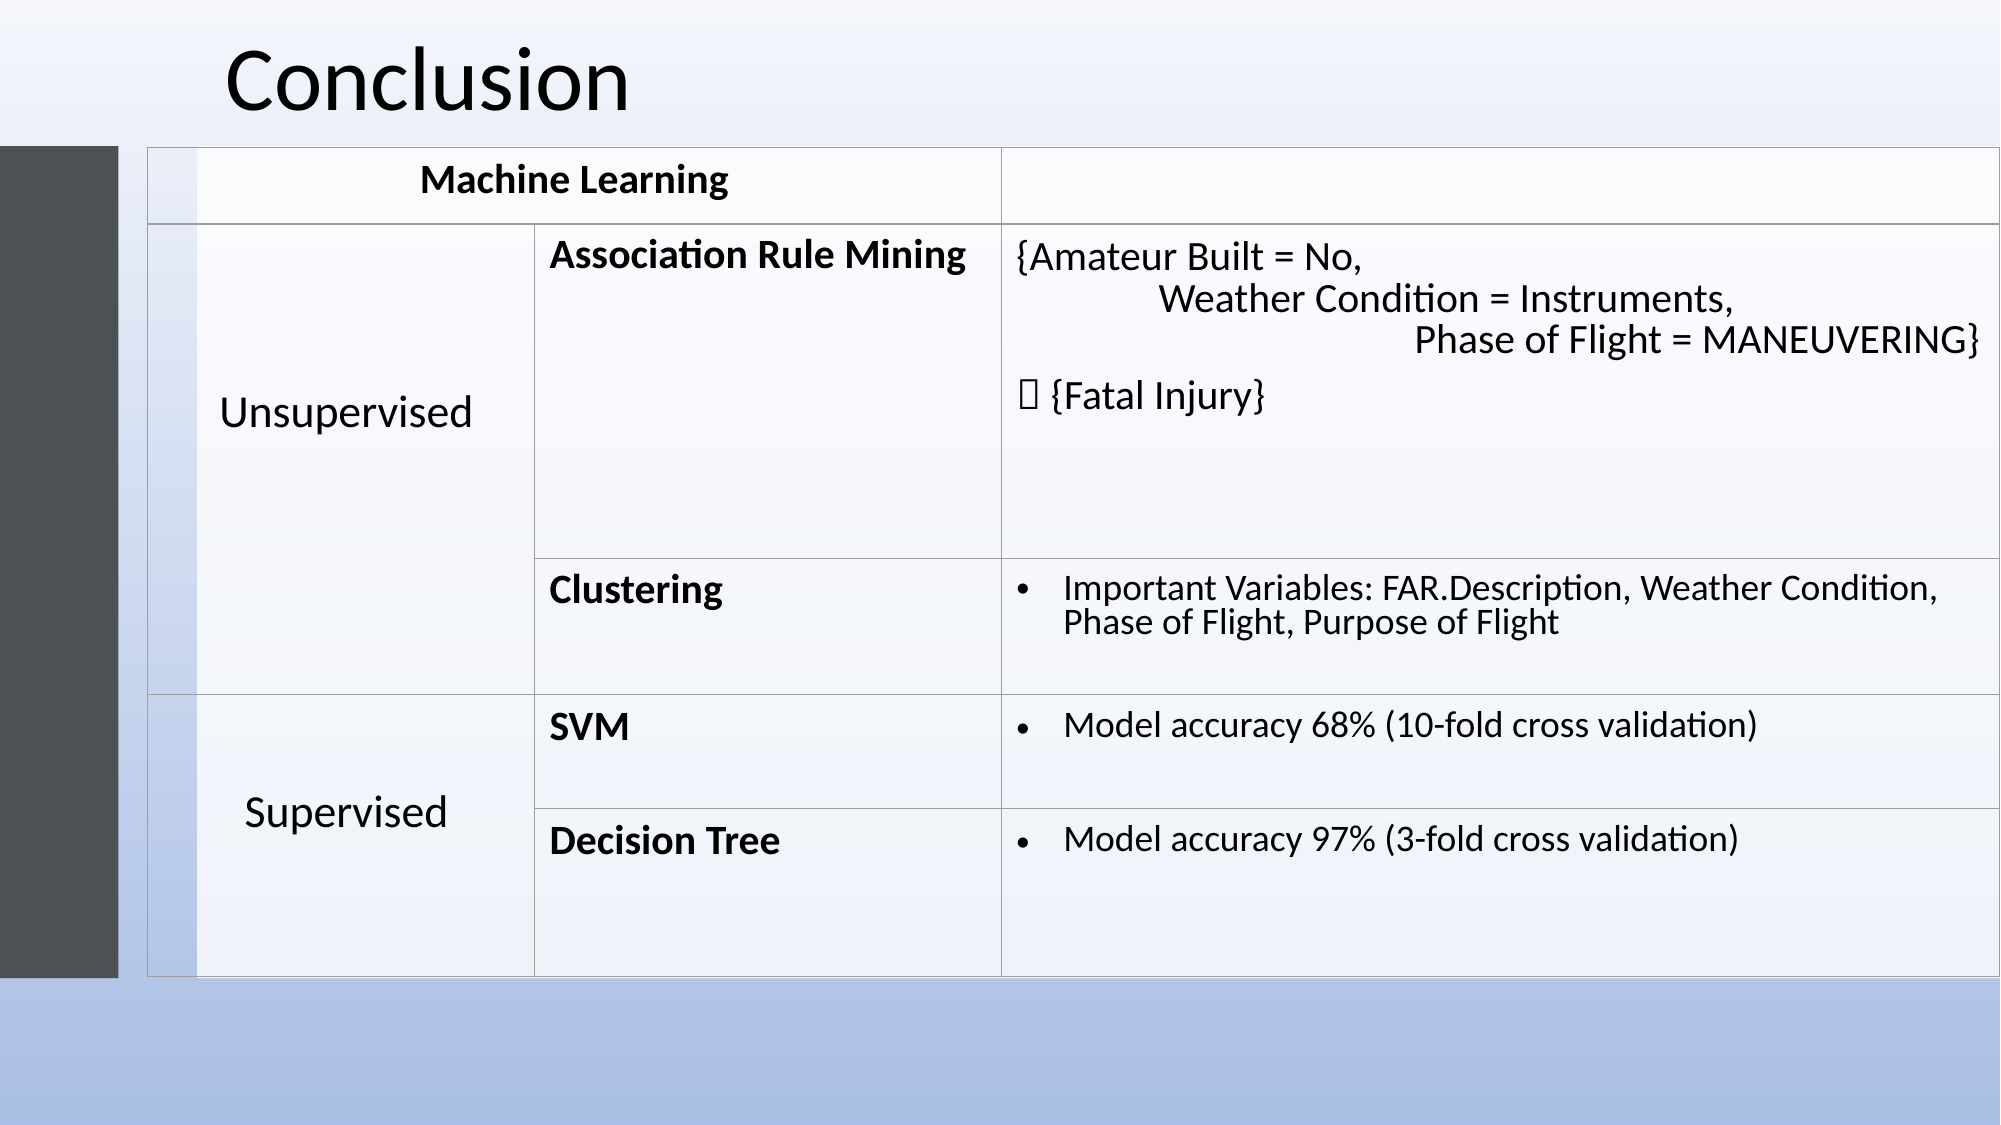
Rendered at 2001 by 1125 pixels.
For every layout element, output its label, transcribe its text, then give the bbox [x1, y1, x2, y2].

table_cell {Amateur Built = No, Weather Condition = Instruments, Phase of Flight = MANEUVERING}  {Fatal Injury} [1002, 225, 1999, 558]
table_cell Decision Tree [535, 809, 1001, 976]
table_header Machine Learning [148, 148, 1001, 223]
table_header [1002, 148, 1999, 223]
table_cell Clustering [535, 559, 1001, 694]
table_cell Model accuracy 68% (10-fold cross validation) [1002, 695, 1999, 808]
table_cell Association Rule Mining [535, 225, 1001, 558]
table_cell Supervised [148, 695, 534, 976]
table_cell Unsupervised [148, 225, 534, 694]
text_box [0, 146, 119, 979]
table_cell Model accuracy 97% (3-fold cross validation) [1002, 809, 1999, 976]
text_box [0, 0, 2000, 1125]
title Conclusion [210, 0, 1763, 147]
table_cell Important Variables: FAR.Description, Weather Condition, Phase of Flight, Purpose of Flight [1002, 559, 1999, 694]
table_cell SVM [535, 695, 1001, 808]
